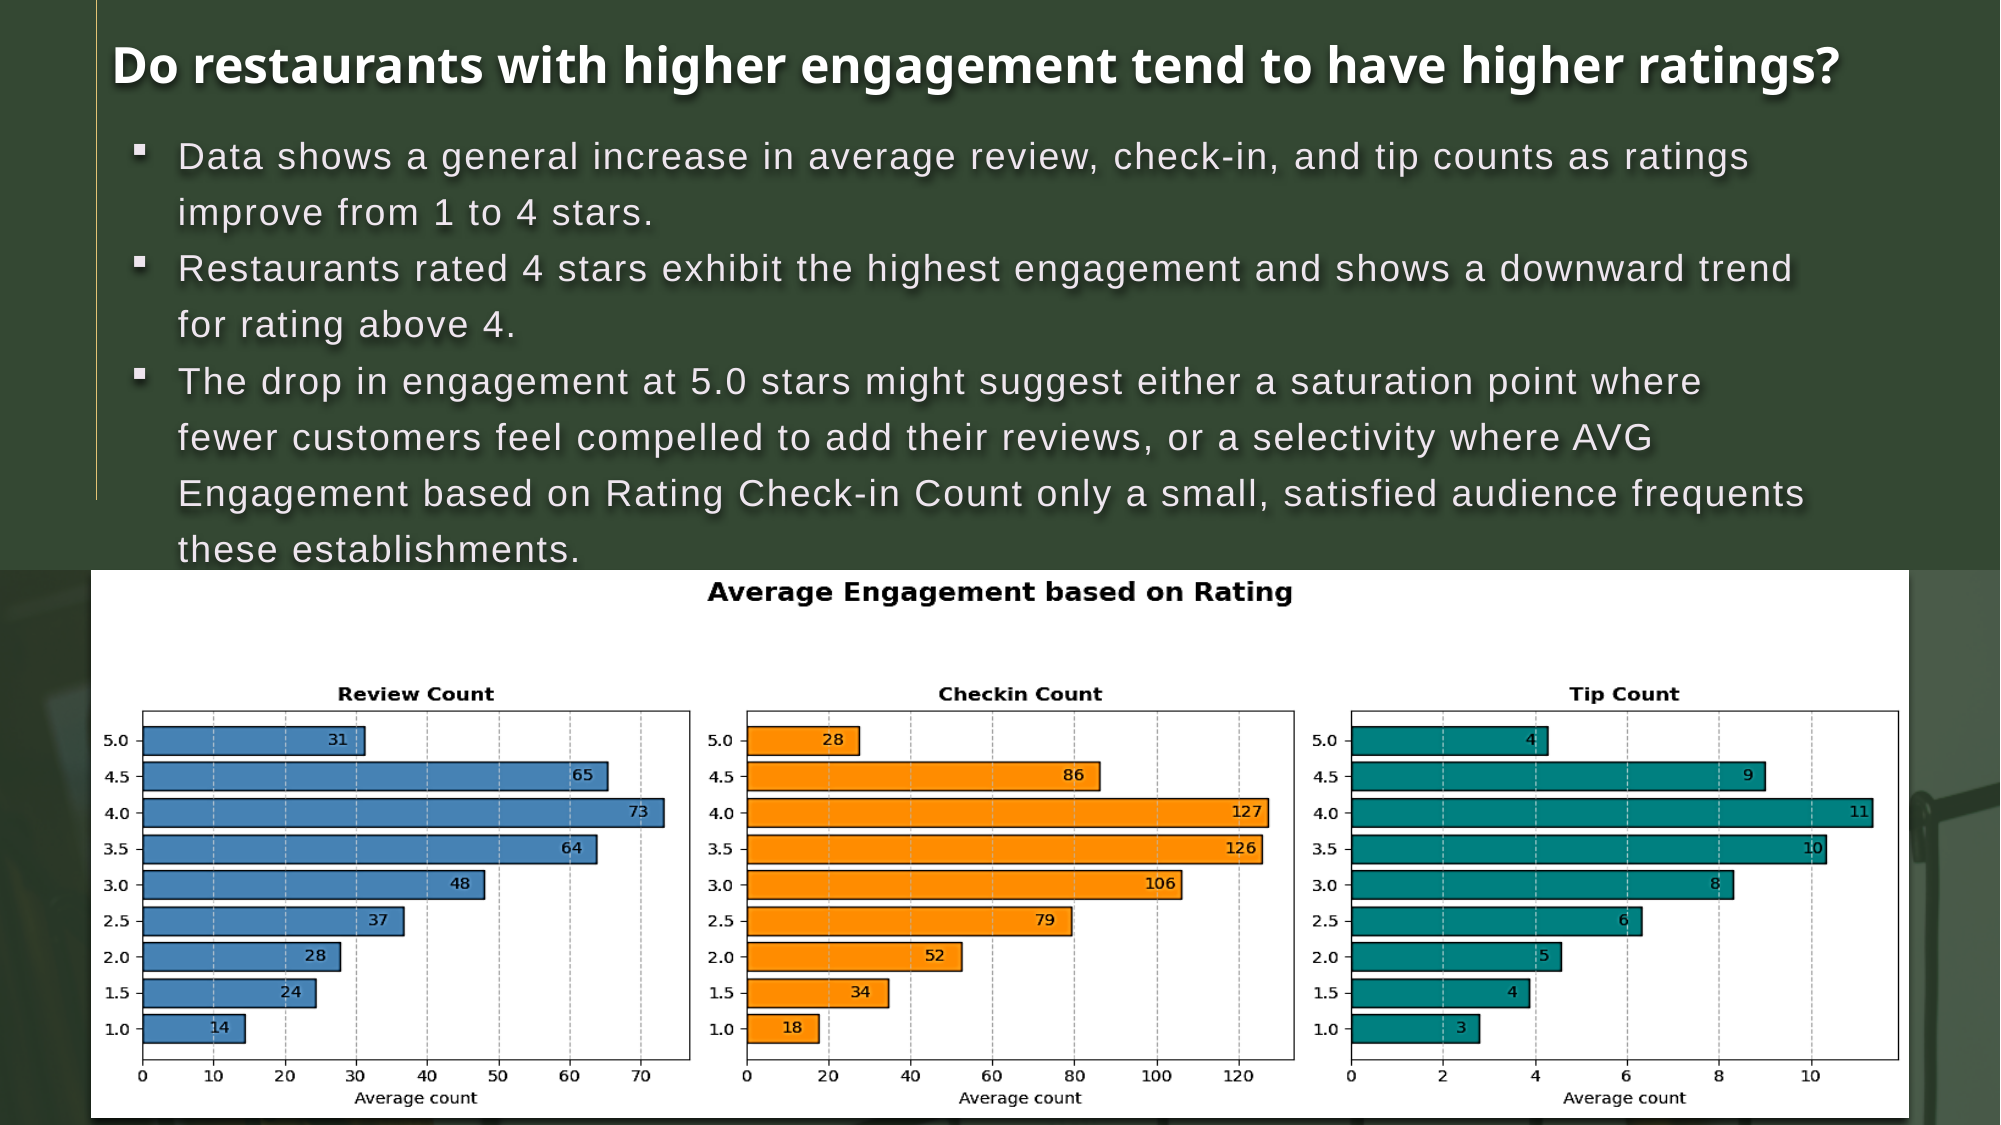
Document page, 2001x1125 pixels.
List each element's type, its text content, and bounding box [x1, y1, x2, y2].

subtitle Data shows a general increase in average review, check-in, and tip counts as ratings improve from 1 to 4 stars. Restaurants rated 4 stars exhibit the highest engagement and shows a downward trend for rating above 4. The drop in engagement at 5.0 stars might suggest either a saturation point where fewer customers feel compelled to add their reviews, or a selectivity where AVG Engagement based on Rating Check-in Count only a small, satisfied audience frequents these establishments. [116, 116, 1828, 570]
text_box Do restaurants with higher engagement tend to have higher ratings? [96, 25, 1856, 101]
picture [0, 570, 2000, 1125]
